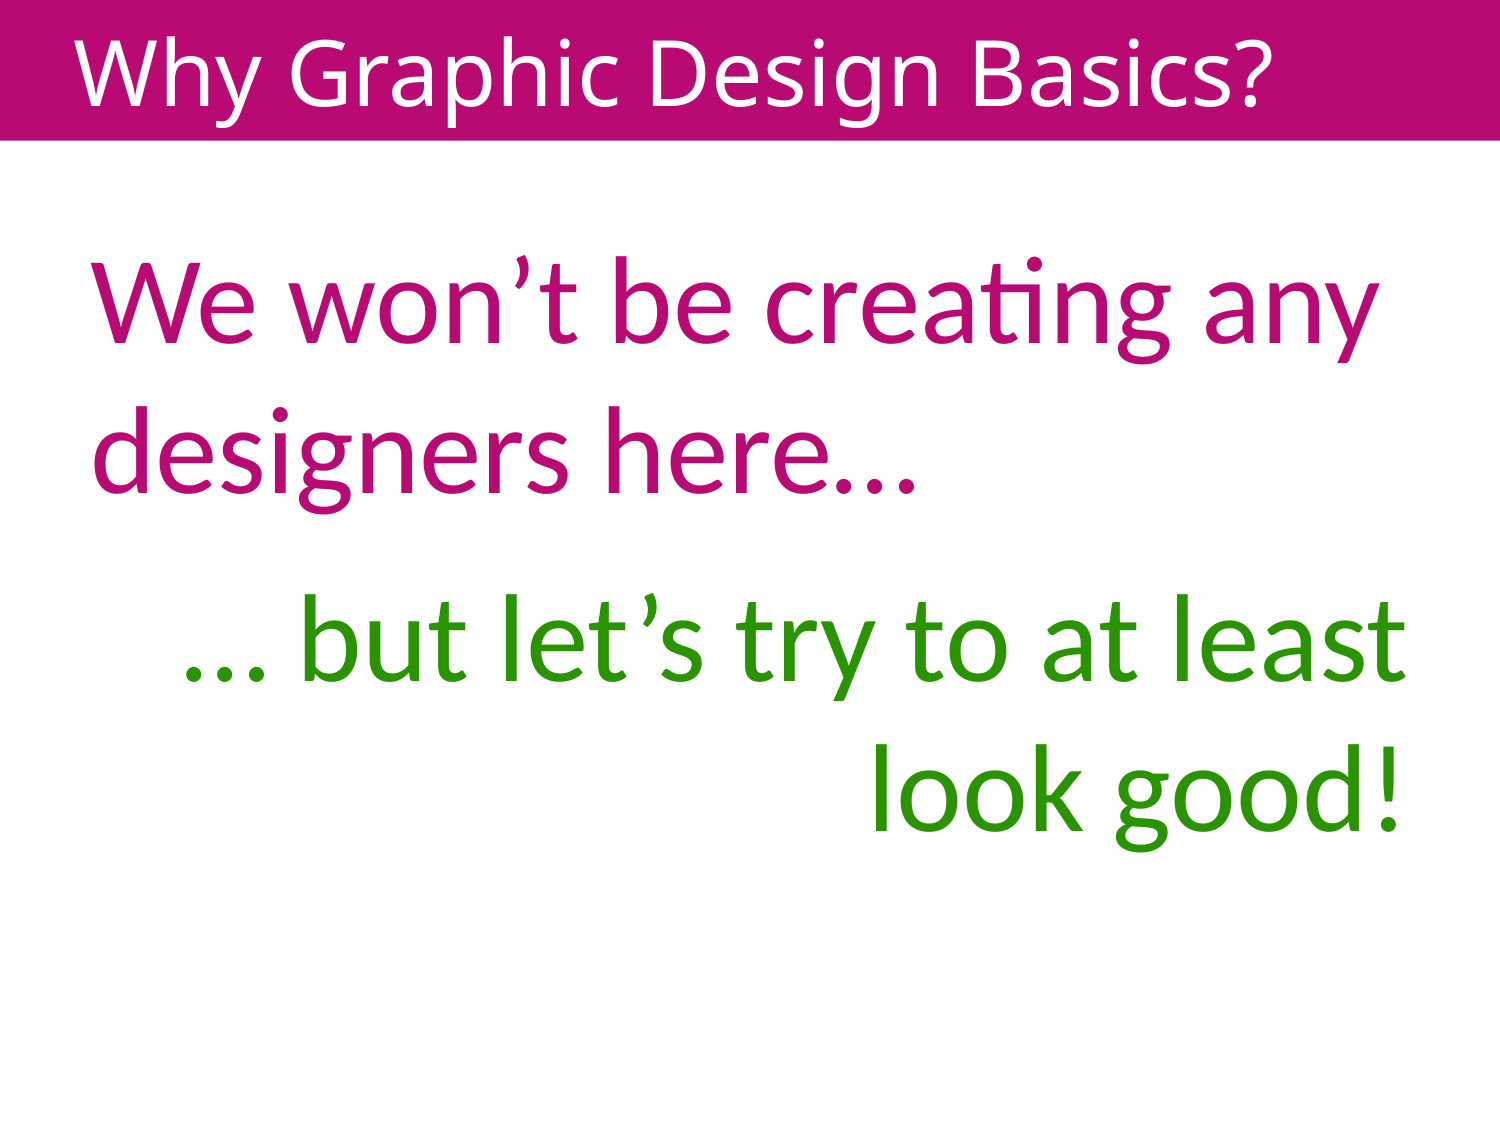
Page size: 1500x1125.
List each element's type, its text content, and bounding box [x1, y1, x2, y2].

title Why Graphic Design Basics? [0, 0, 1500, 141]
list We won’t be creating any designers here… … but let’s try to at least look good! [74, 210, 1426, 1067]
